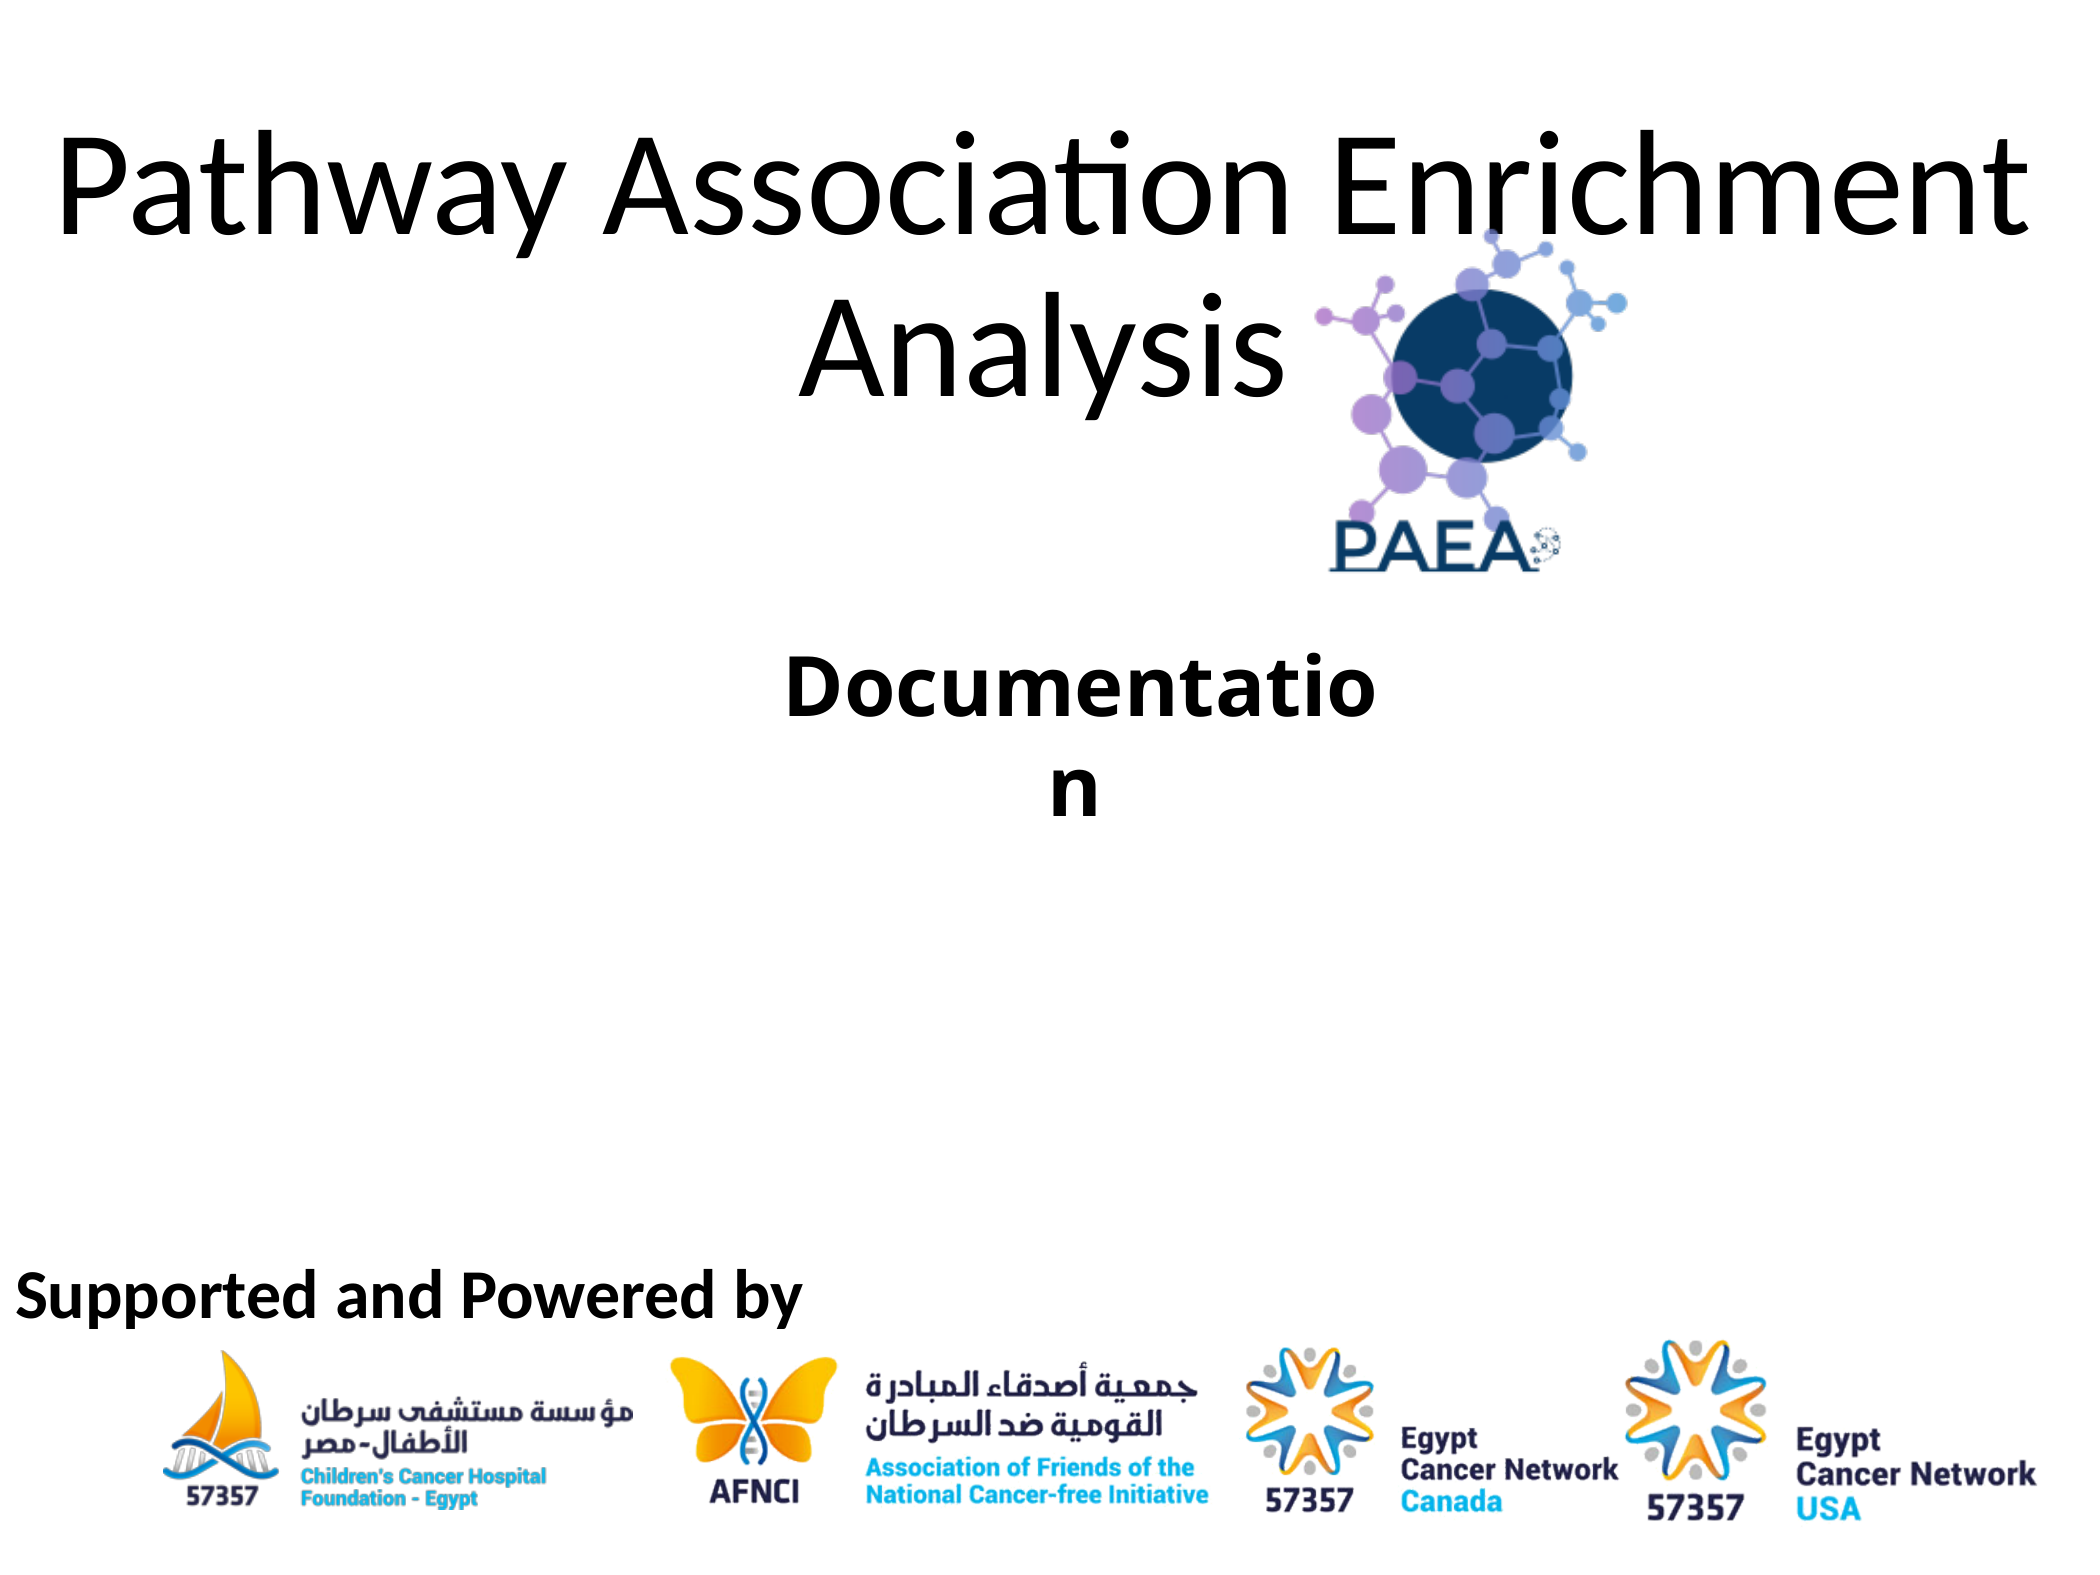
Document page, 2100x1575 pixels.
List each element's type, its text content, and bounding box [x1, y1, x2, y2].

picture [654, 1328, 2100, 1532]
title Pathway Association Enrichment Analysis [0, 96, 2087, 437]
text_box Documentation [759, 625, 1403, 841]
subtitle Supported and Powered by [0, 1250, 946, 1386]
picture [163, 1350, 633, 1510]
picture [1281, 210, 1662, 591]
